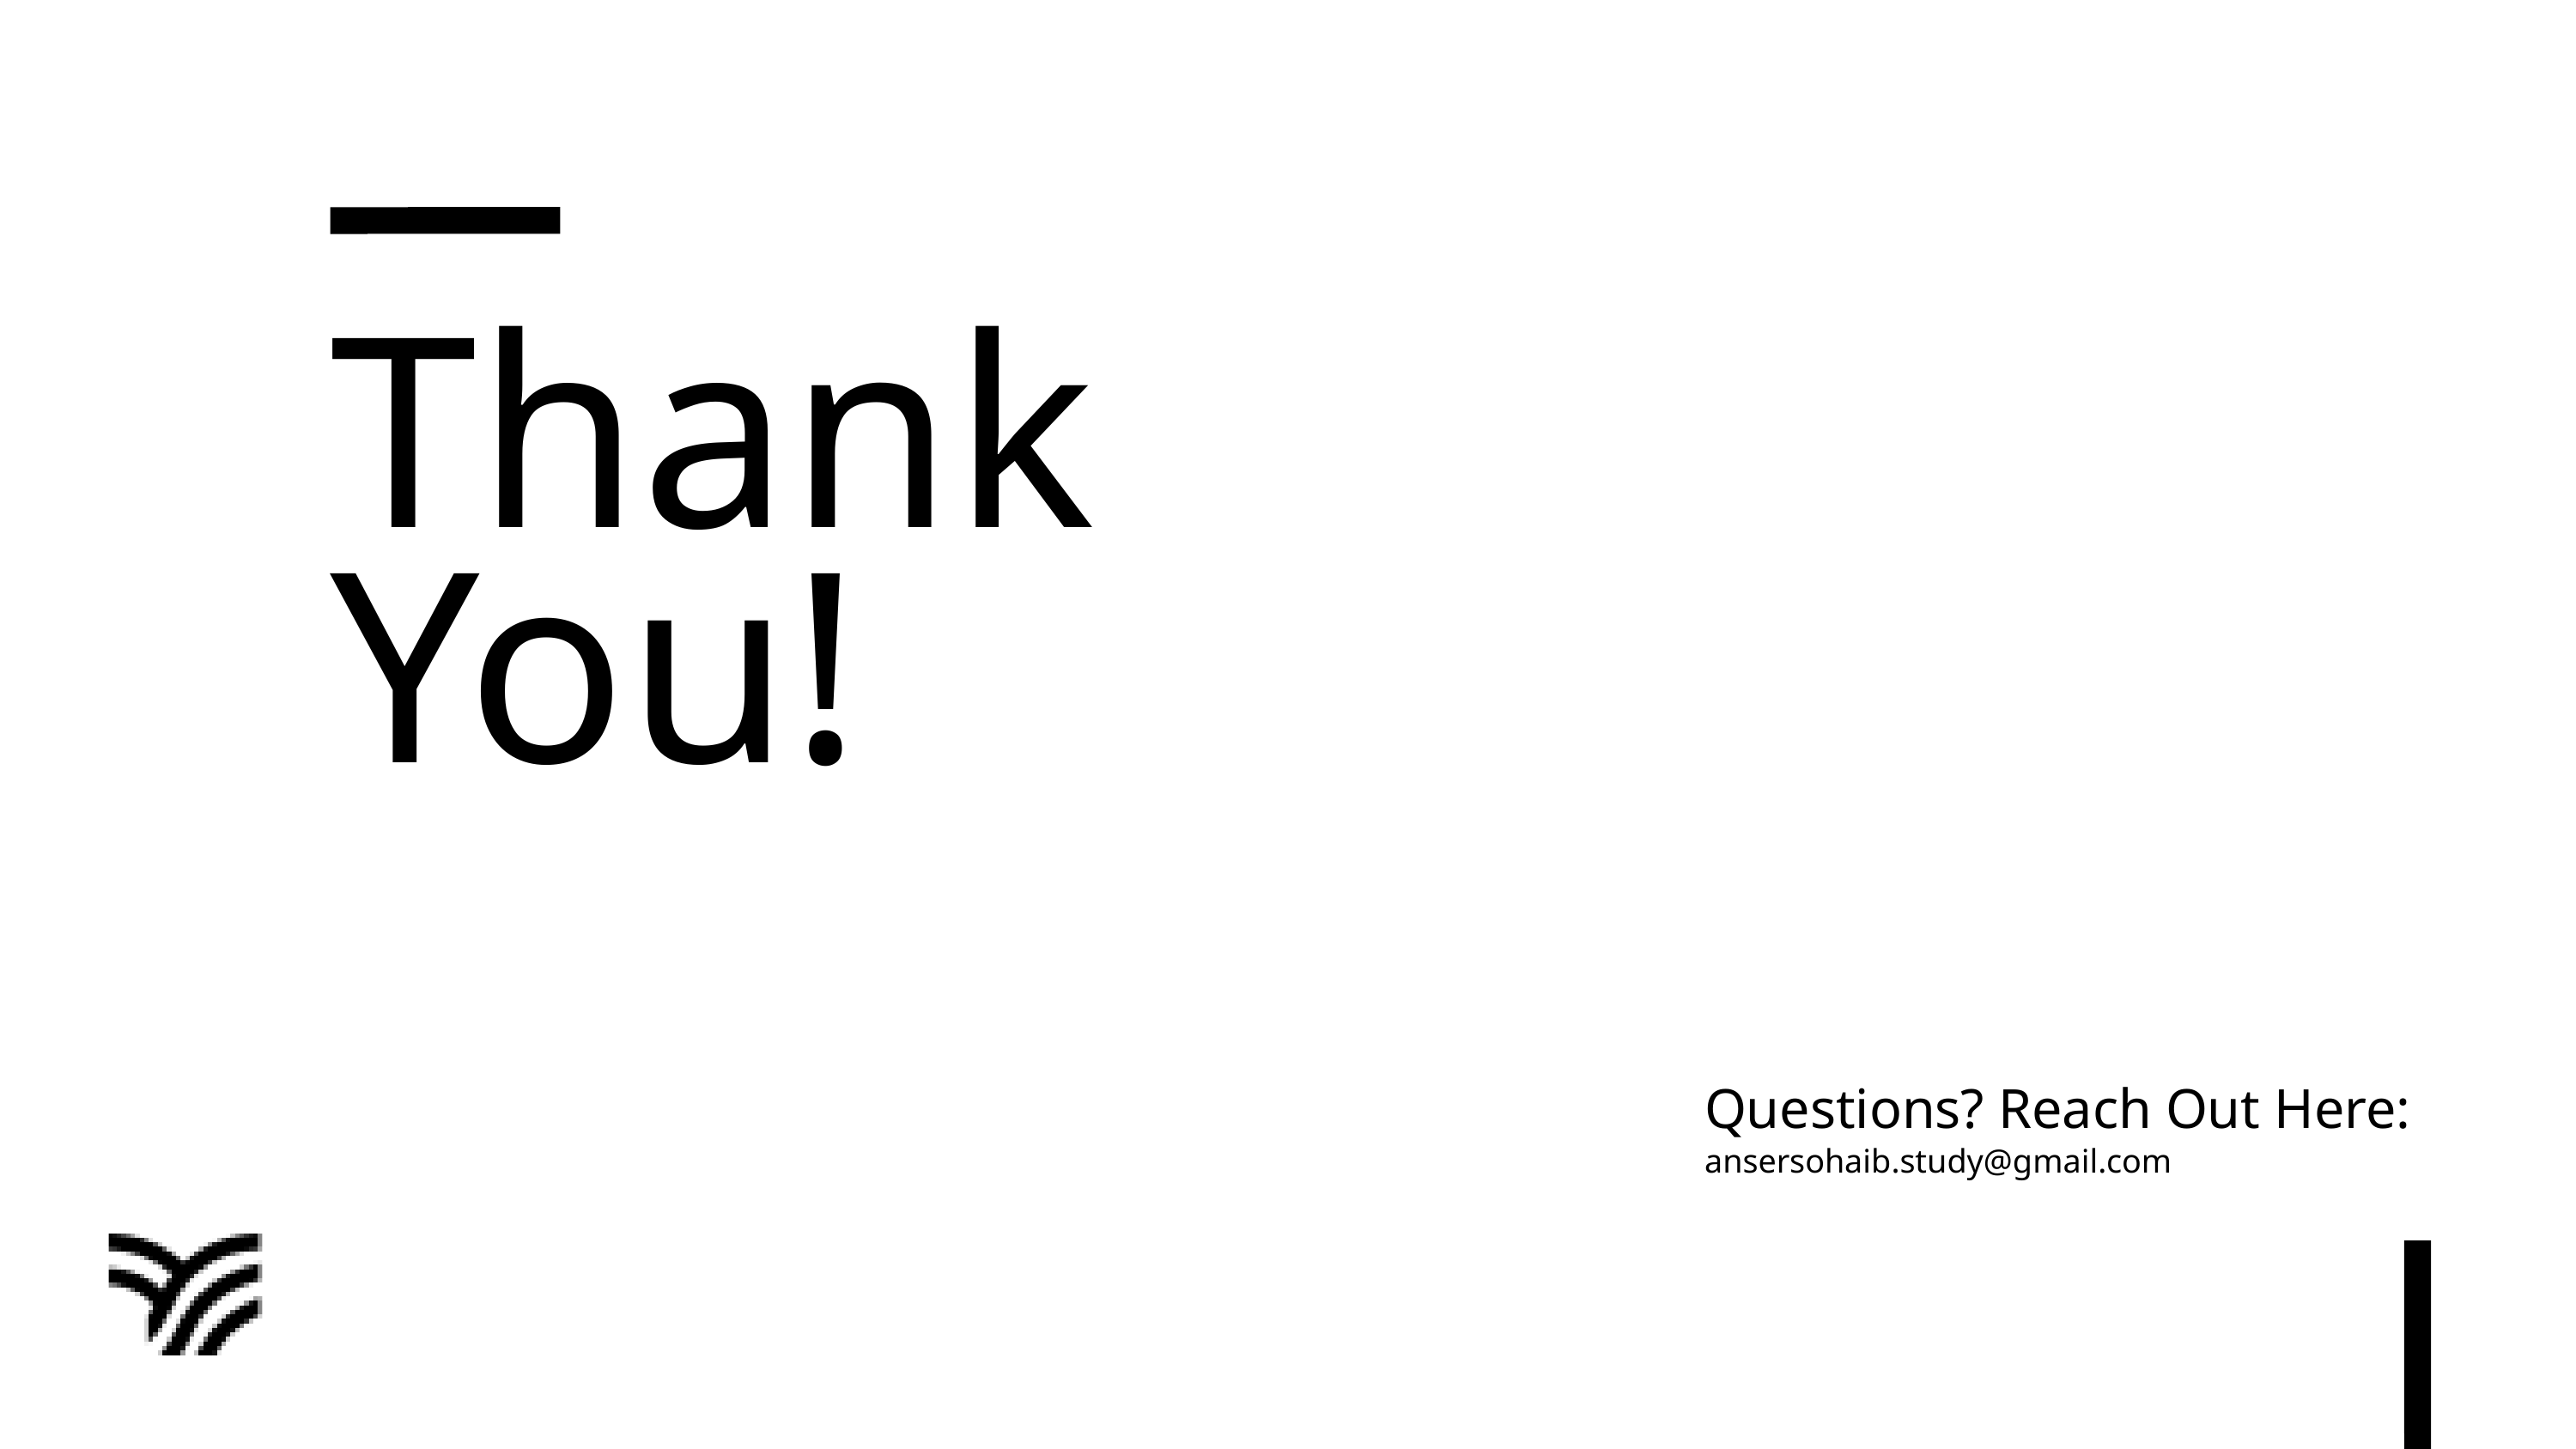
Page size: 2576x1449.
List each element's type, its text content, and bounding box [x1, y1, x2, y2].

text_box ansersohaib.study@gmail.com [1704, 1150, 2482, 1180]
text_box [108, 1234, 263, 1356]
text_box Questions? Reach Out Here: [1704, 1091, 2432, 1140]
text_box Thank You! [330, 344, 1744, 816]
